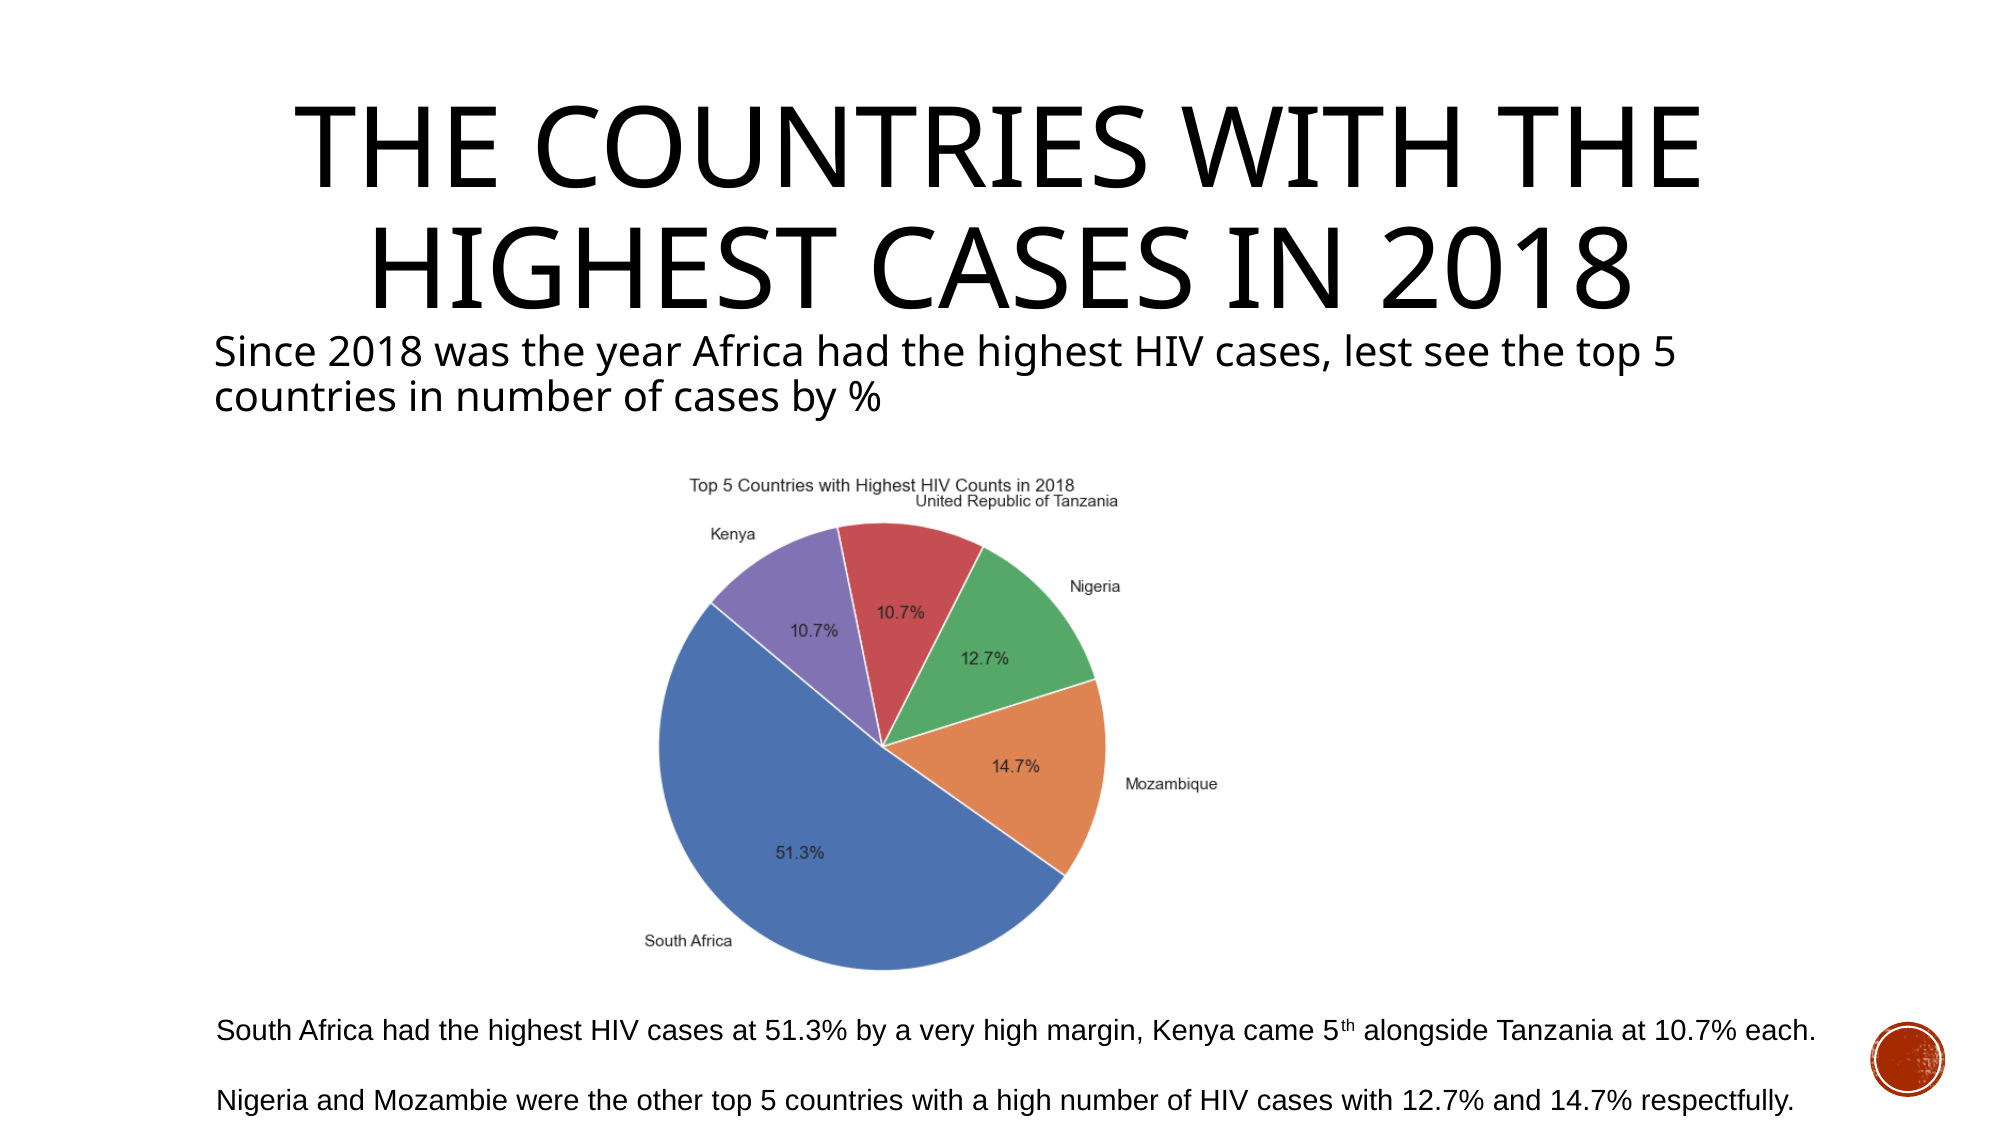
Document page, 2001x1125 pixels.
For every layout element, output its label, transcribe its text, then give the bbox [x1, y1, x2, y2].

list Since 2018 was the year Africa had the highest HIV cases, lest see the top 5 countries in number of cases by % [198, 322, 1849, 988]
text_box South Africa had the highest HIV cases at 51.3% by a very high margin, Kenya came 5th alongside Tanzania at 10.7% each. Nigeria and Mozambie were the other top 5 countries with a high number of HIV cases with 12.7% and 14.7% respectfully. [201, 1003, 1841, 1124]
title The countries with the highest cases in 2018 [175, 79, 1826, 344]
picture [541, 468, 1229, 1003]
